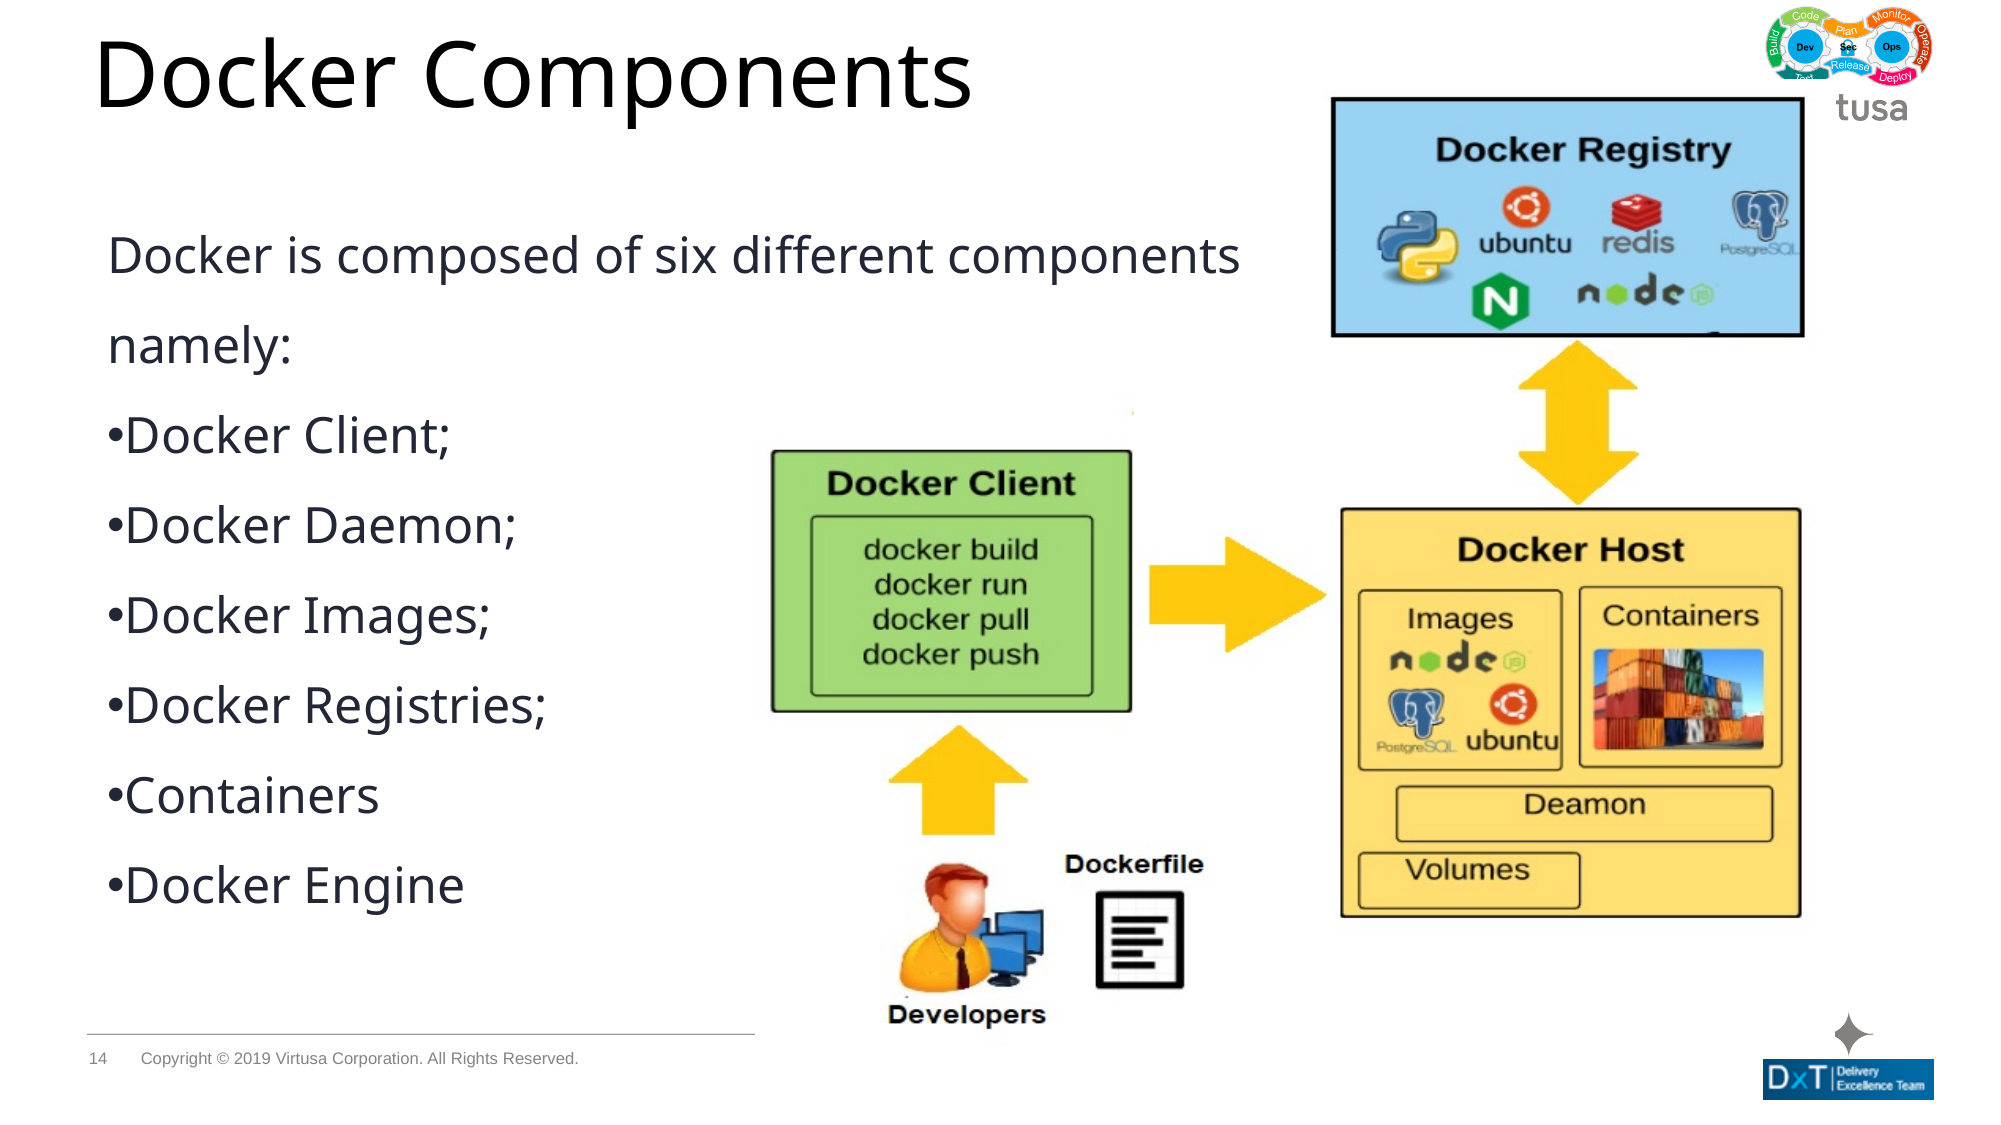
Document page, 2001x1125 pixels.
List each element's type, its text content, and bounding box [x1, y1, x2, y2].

text_box Docker is composed of six different components namely: Docker Client; Docker Daemon; Docker Images; Docker Registries; Containers Docker Engine [92, 186, 755, 922]
picture [1763, 1059, 1934, 1100]
picture [755, 5, 1934, 1046]
title Docker Components [92, 28, 1668, 183]
text_box Build [87, 1009, 1873, 1059]
